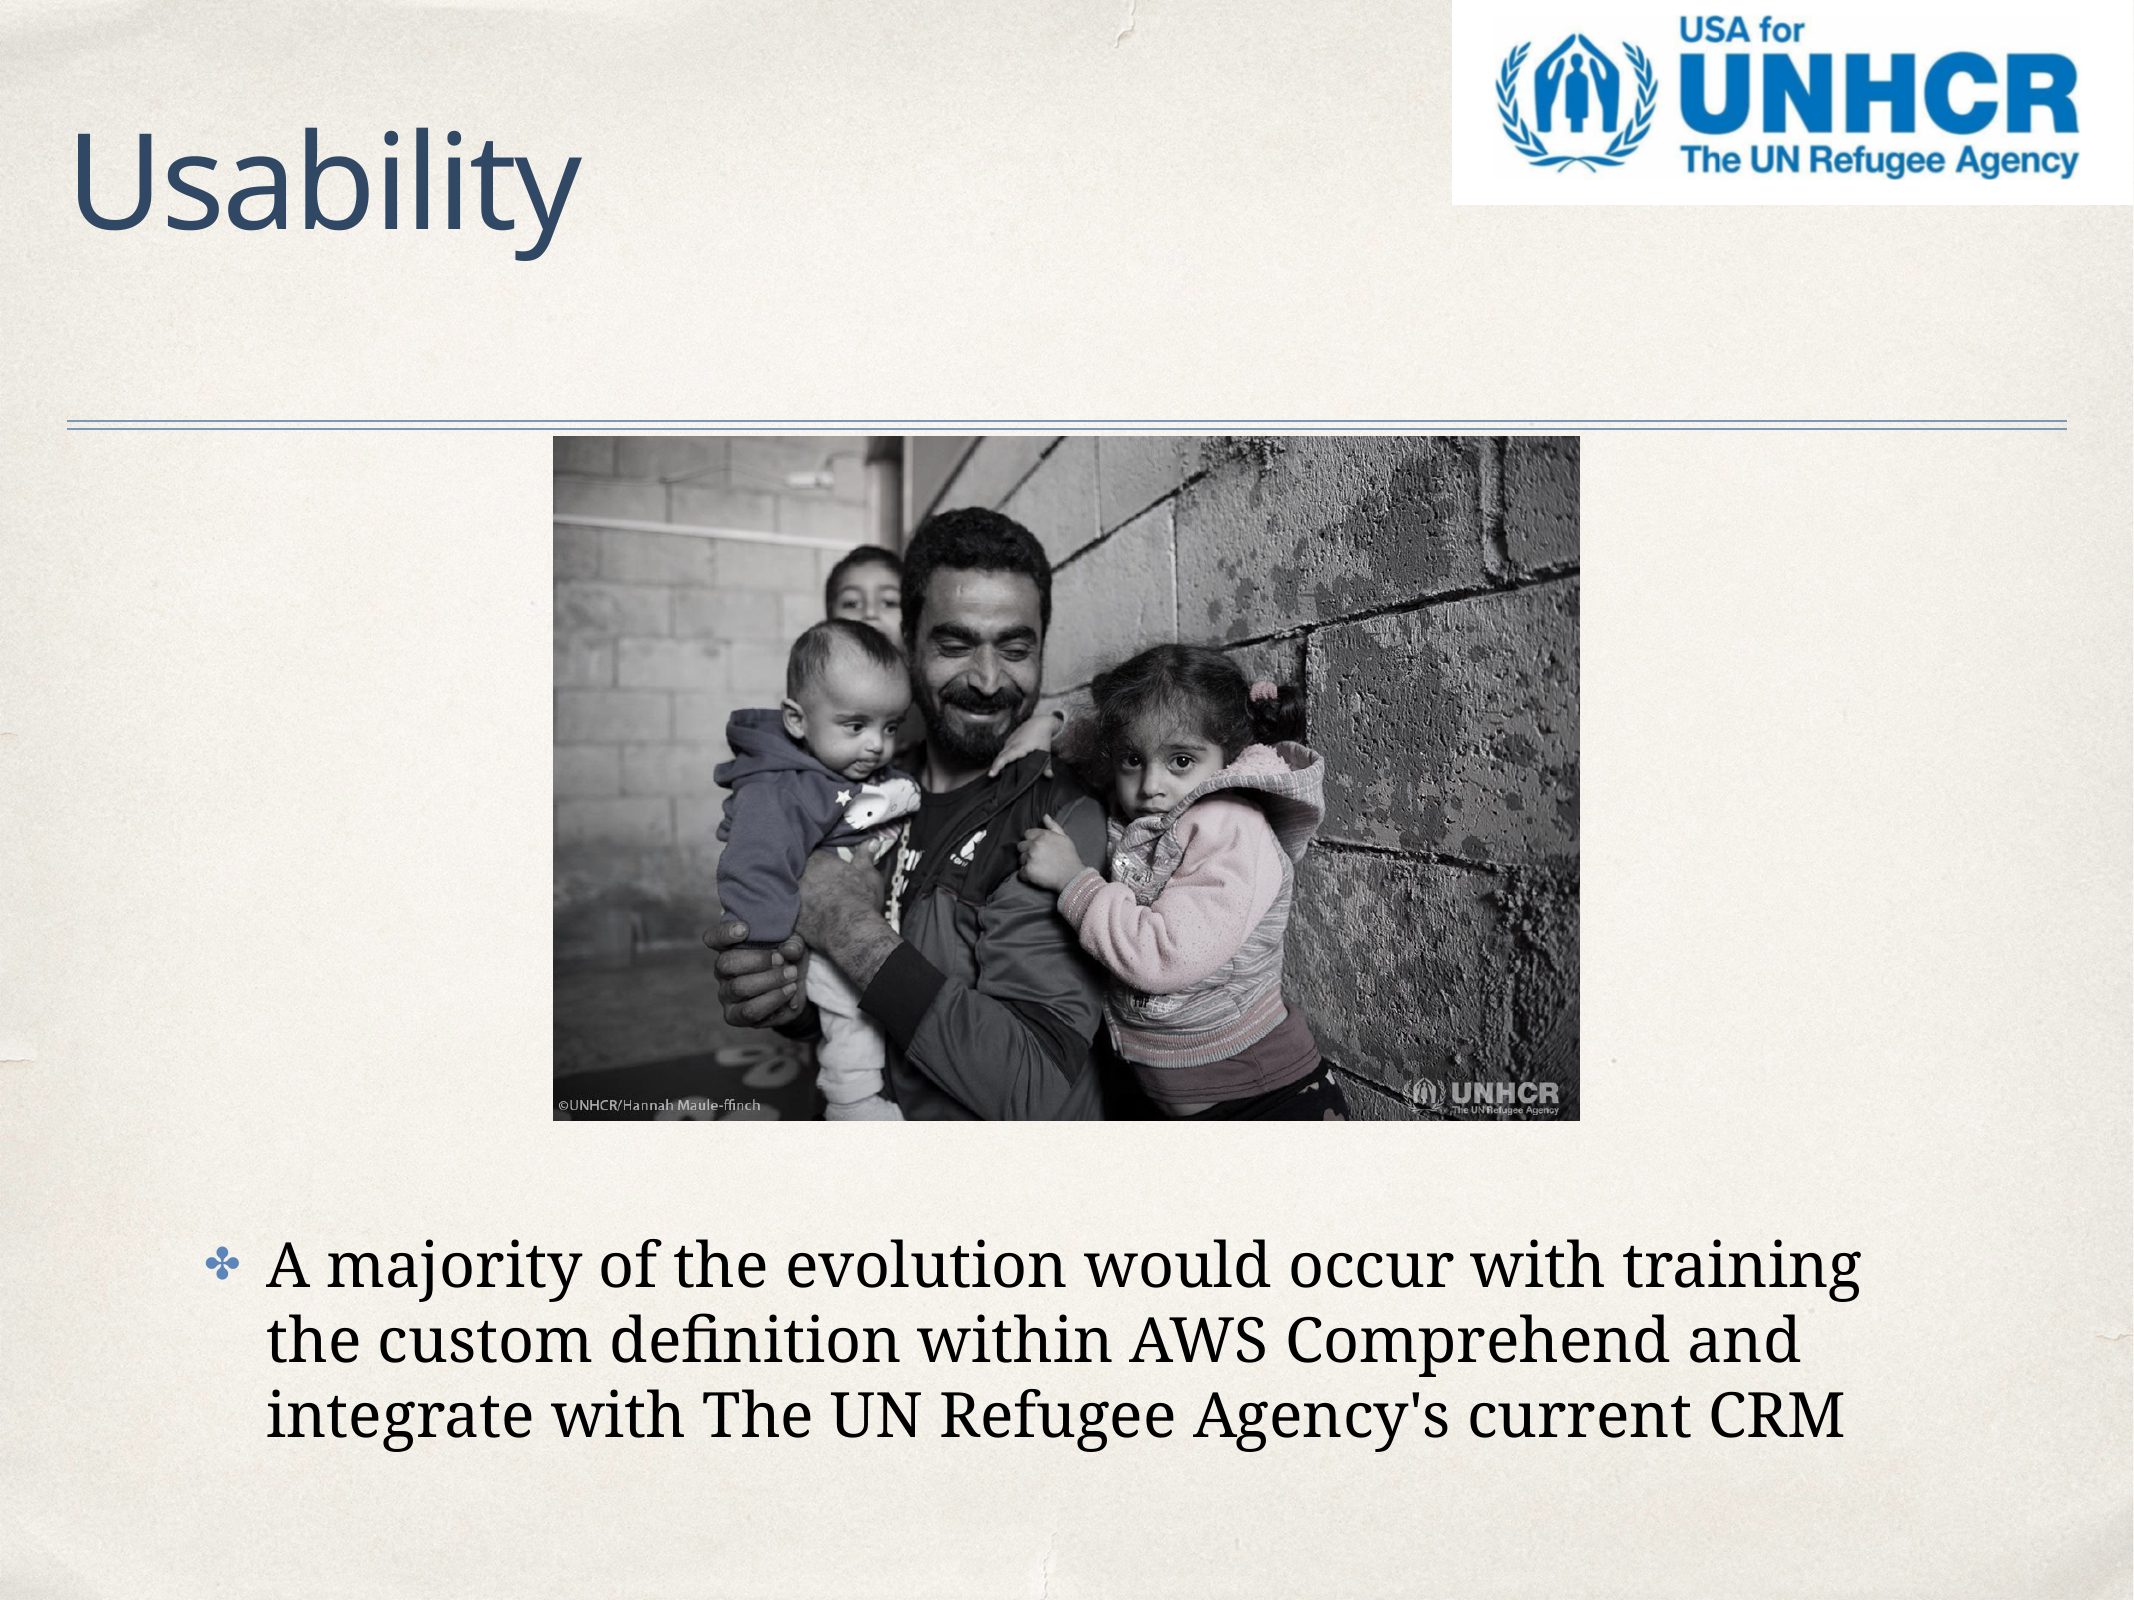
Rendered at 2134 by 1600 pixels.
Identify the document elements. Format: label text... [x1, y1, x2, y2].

picture [0, 0, 2134, 1600]
list A majority of the evolution would occur with training the custom definition within AWS Comprehend and integrate with The UN Refugee Agency's current CRM [195, 1216, 1939, 1521]
title Usability [57, 72, 2076, 280]
